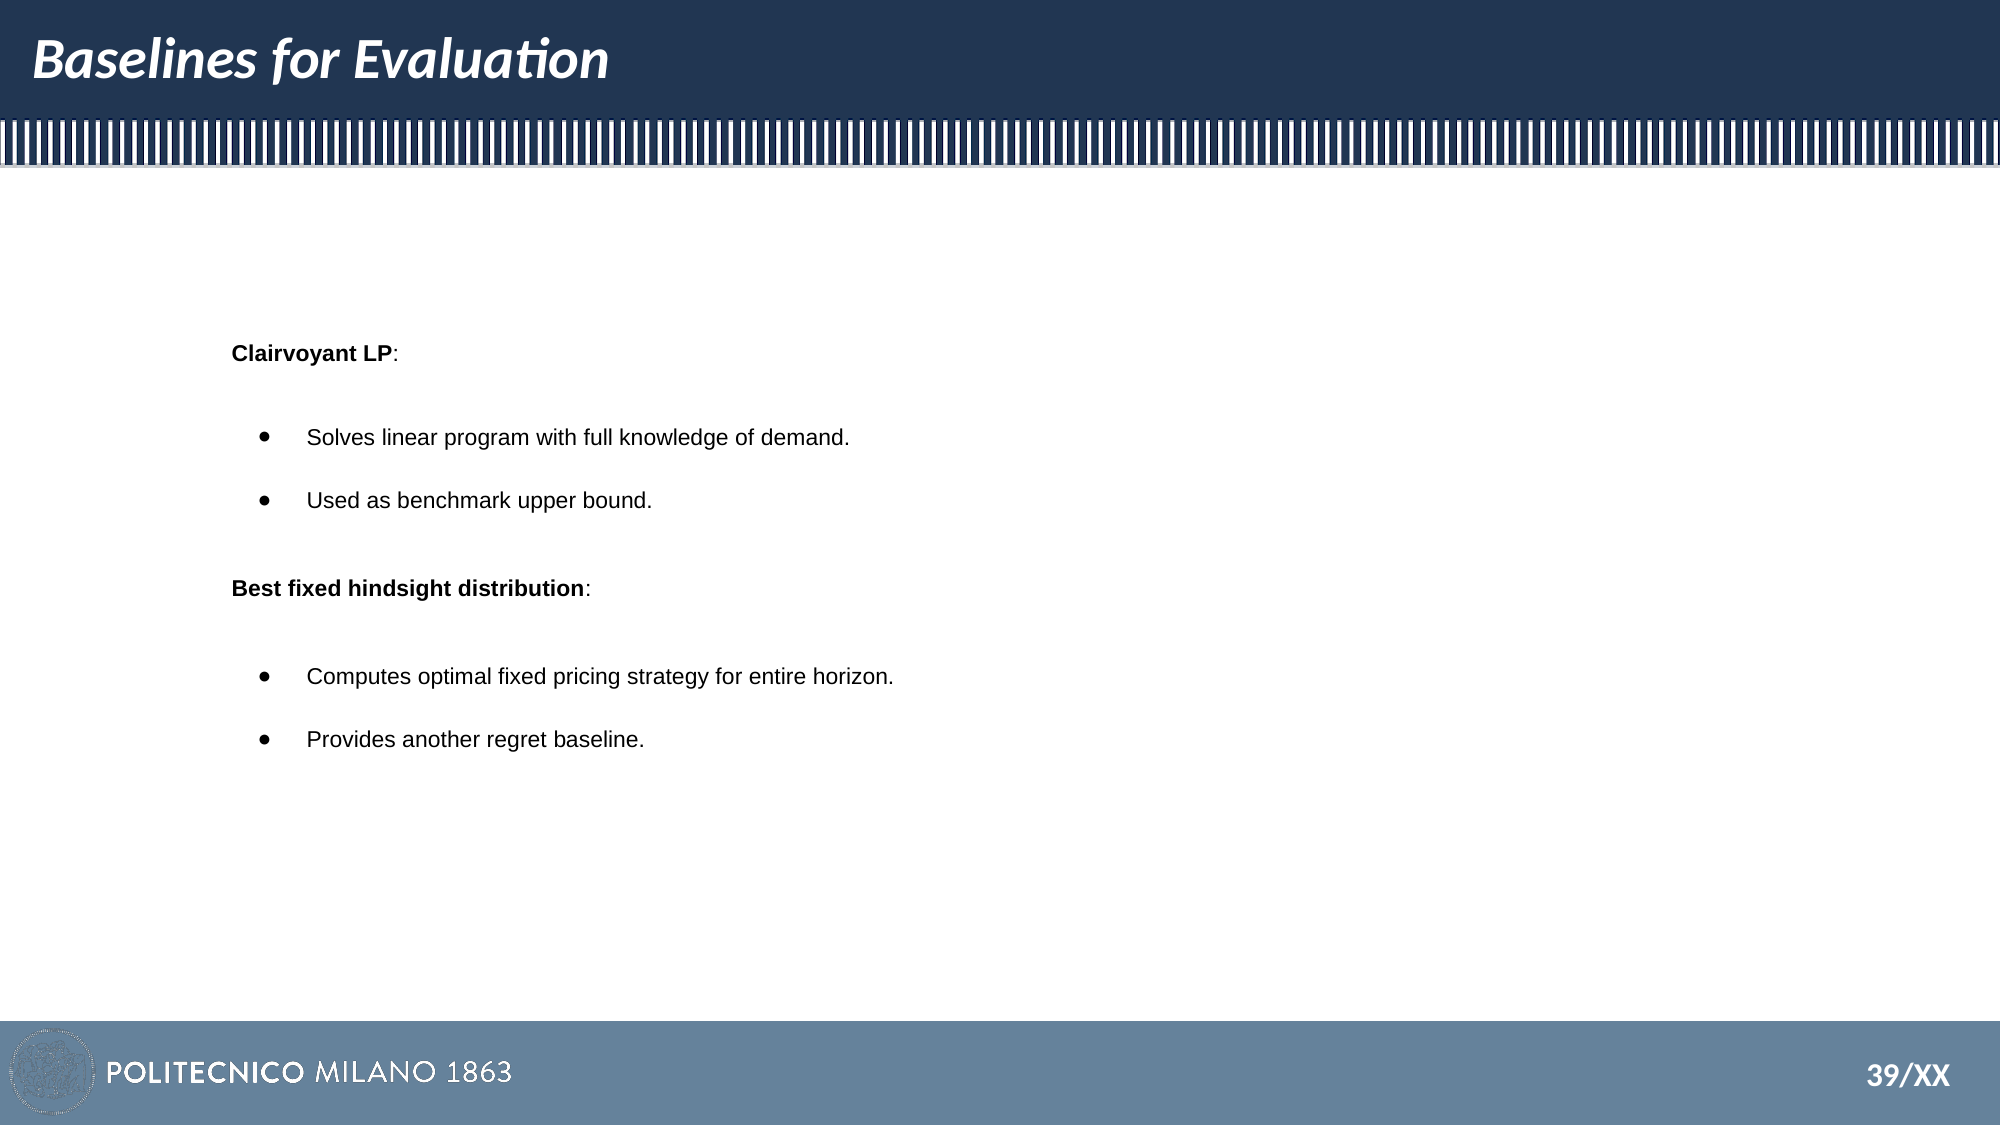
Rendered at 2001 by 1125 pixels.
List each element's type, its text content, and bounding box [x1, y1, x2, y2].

picture [0, 1021, 2000, 1125]
slide_number ‹#›/XX [1806, 1043, 1966, 1104]
text_box Clairvoyant LP: Solves linear program with full knowledge of demand. Used as benchmark upper bound. Best fixed hindsight distribution: Computes optimal fixed pricing strategy for entire horizon. Provides another regret baseline. [216, 323, 1464, 768]
picture [0, 0, 2000, 168]
title Baselines for Evaluation [17, 14, 1161, 104]
